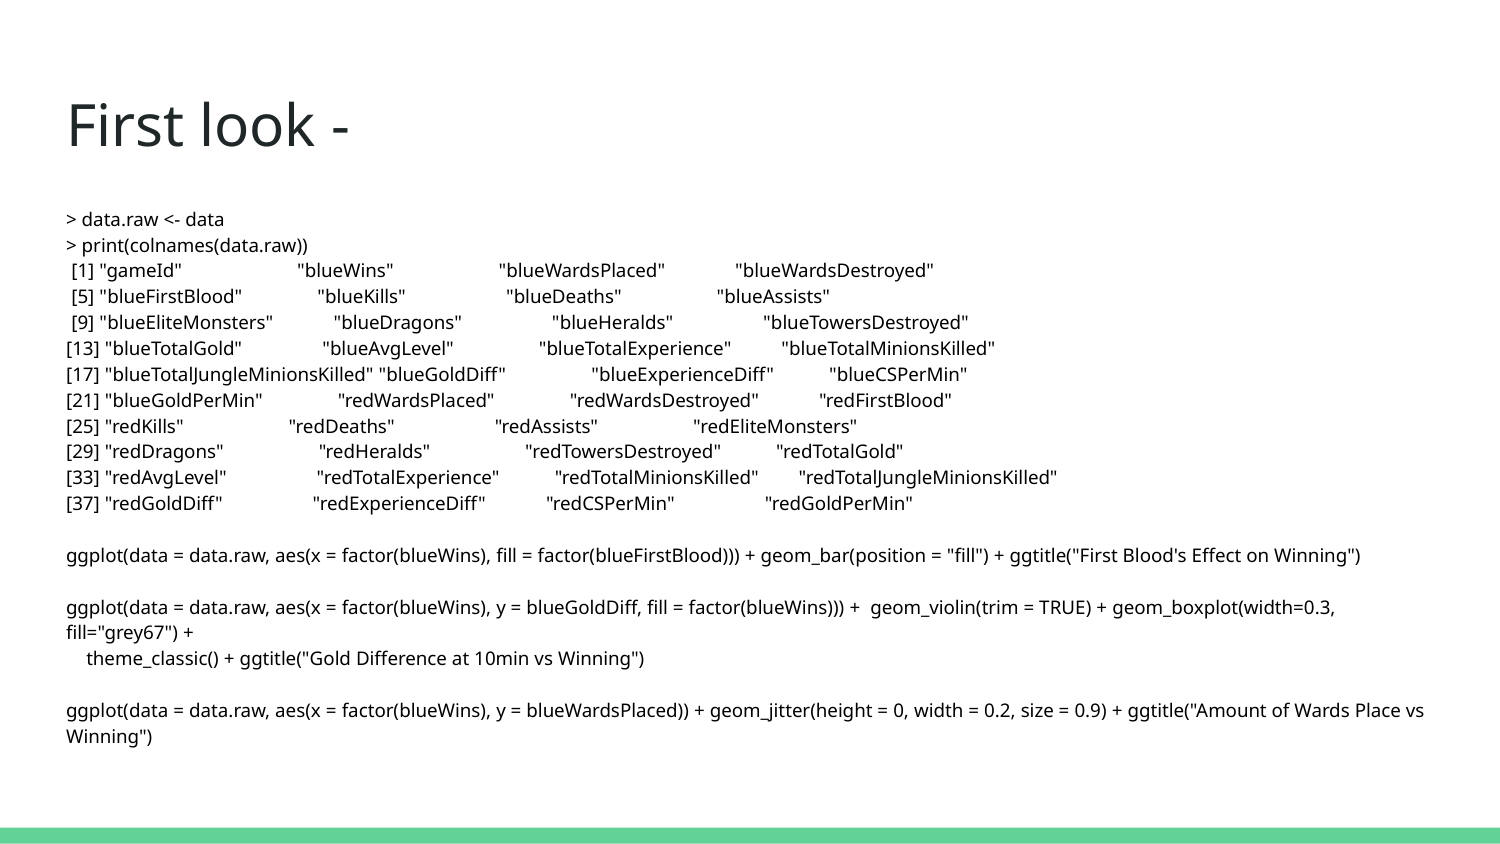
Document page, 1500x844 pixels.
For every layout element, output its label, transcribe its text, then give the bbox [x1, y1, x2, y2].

title First look - [51, 72, 1449, 167]
list > data.raw <- data > print(colnames(data.raw)) [1] "gameId" "blueWins" "blueWardsPlaced" "blueWardsDestroyed" [5] "blueFirstBlood" "blueKills" "blueDeaths" "blueAssists" [9] "blueEliteMonsters" "blueDragons" "blueHeralds" "blueTowersDestroyed" [13] "blueTotalGold" "blueAvgLevel" "blueTotalExperience" "blueTotalMinionsKilled" [17] "blueTotalJungleMinionsKilled" "blueGoldDiff" "blueExperienceDiff" "blueCSPerMin" [21] "blueGoldPerMin" "redWardsPlaced" "redWardsDestroyed" "redFirstBlood" [25] "redKills" "redDeaths" "redAssists" "redEliteMonsters" [29] "redDragons" "redHeralds" "redTowersDestroyed" "redTotalGold" [33] "redAvgLevel" "redTotalExperience" "redTotalMinionsKilled" "redTotalJungleMinionsKilled" [37] "redGoldDiff" "redExperienceDiff" "redCSPerMin" "redGoldPerMin" ggplot(data = data.raw, aes(x = factor(blueWins), fill = factor(blueFirstBlood))) + geom_bar(position = "fill") + ggtitle("First Blood's Effect on Winning") ggplot(data = data.raw, aes(x = factor(blueWins), y = blueGoldDiff, fill = factor(blueWins))) + geom_violin(trim = TRUE) + geom_boxplot(width=0.3, fill="grey67") + theme_classic() + ggtitle("Gold Difference at 10min vs Winning") ggplot(data = data.raw, aes(x = factor(blueWins), y = blueWardsPlaced)) + geom_jitter(height = 0, width = 0.2, size = 0.9) + ggtitle("Amount of Wards Place vs Winning") [51, 189, 1449, 750]
